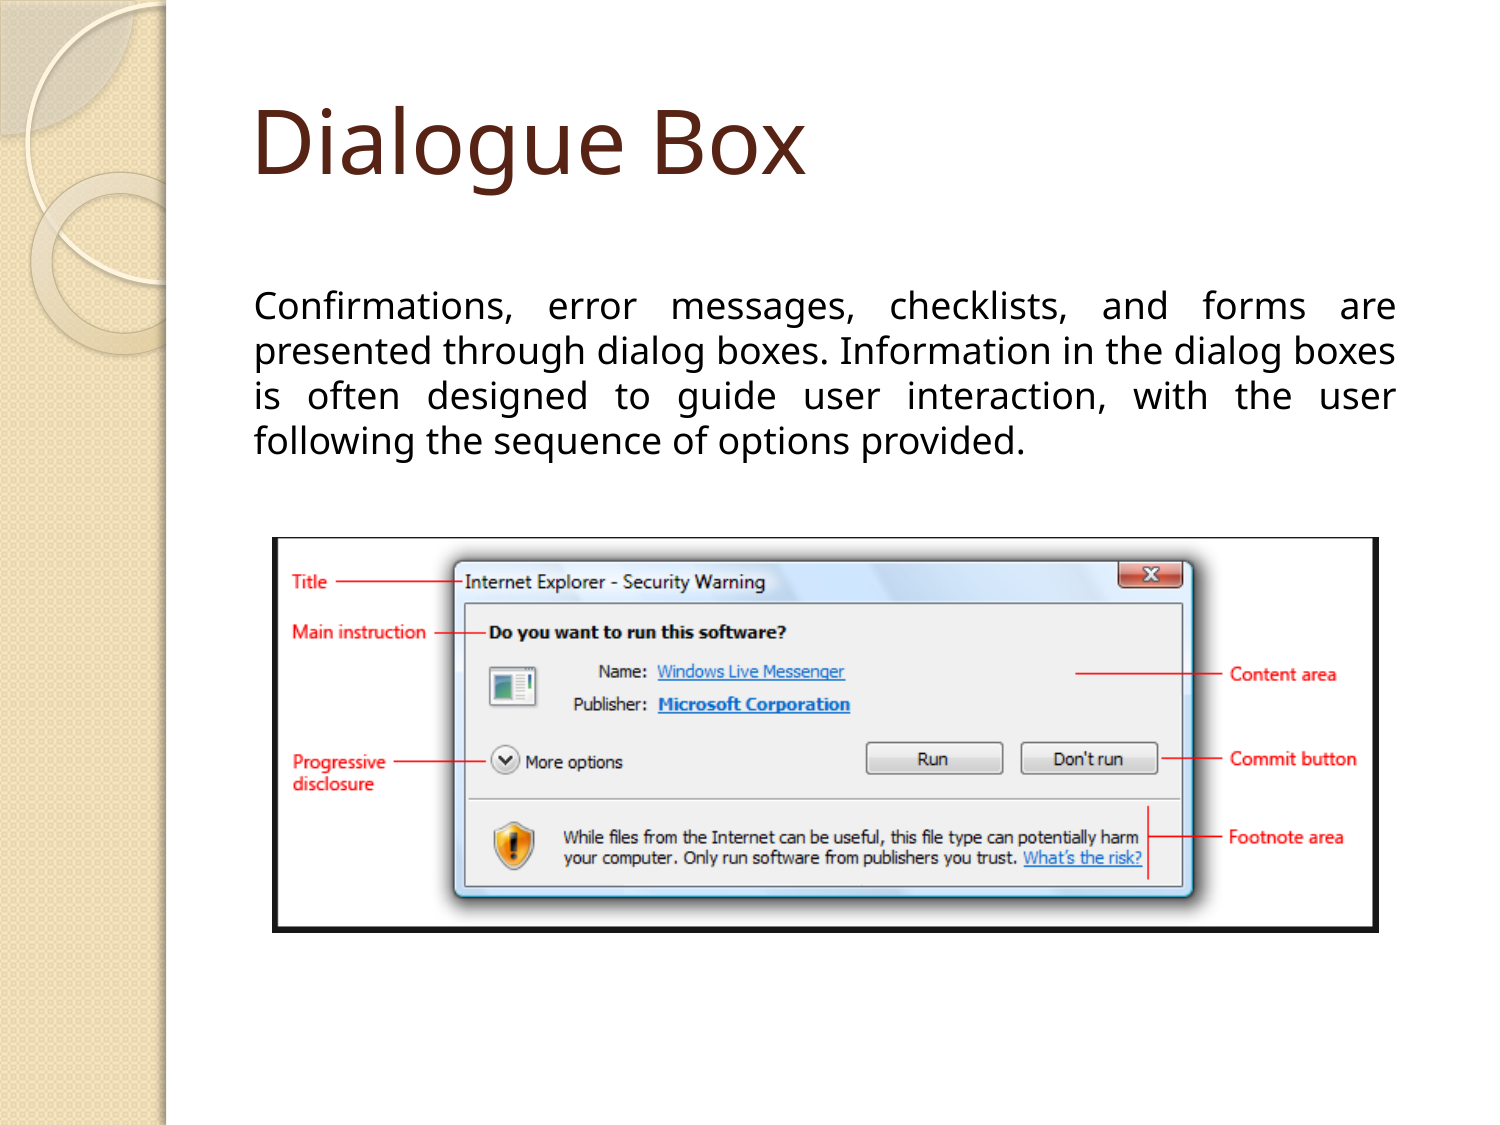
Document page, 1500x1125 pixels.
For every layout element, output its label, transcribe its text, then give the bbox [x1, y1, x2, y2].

text_box Confirmations, error messages, checklists, and forms are presented through dialog boxes. Information in the dialog boxes is often designed to guide user interaction, with the user following the sequence of options provided. [238, 274, 1413, 470]
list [272, 537, 1380, 933]
title Dialogue Box [235, 45, 1466, 233]
